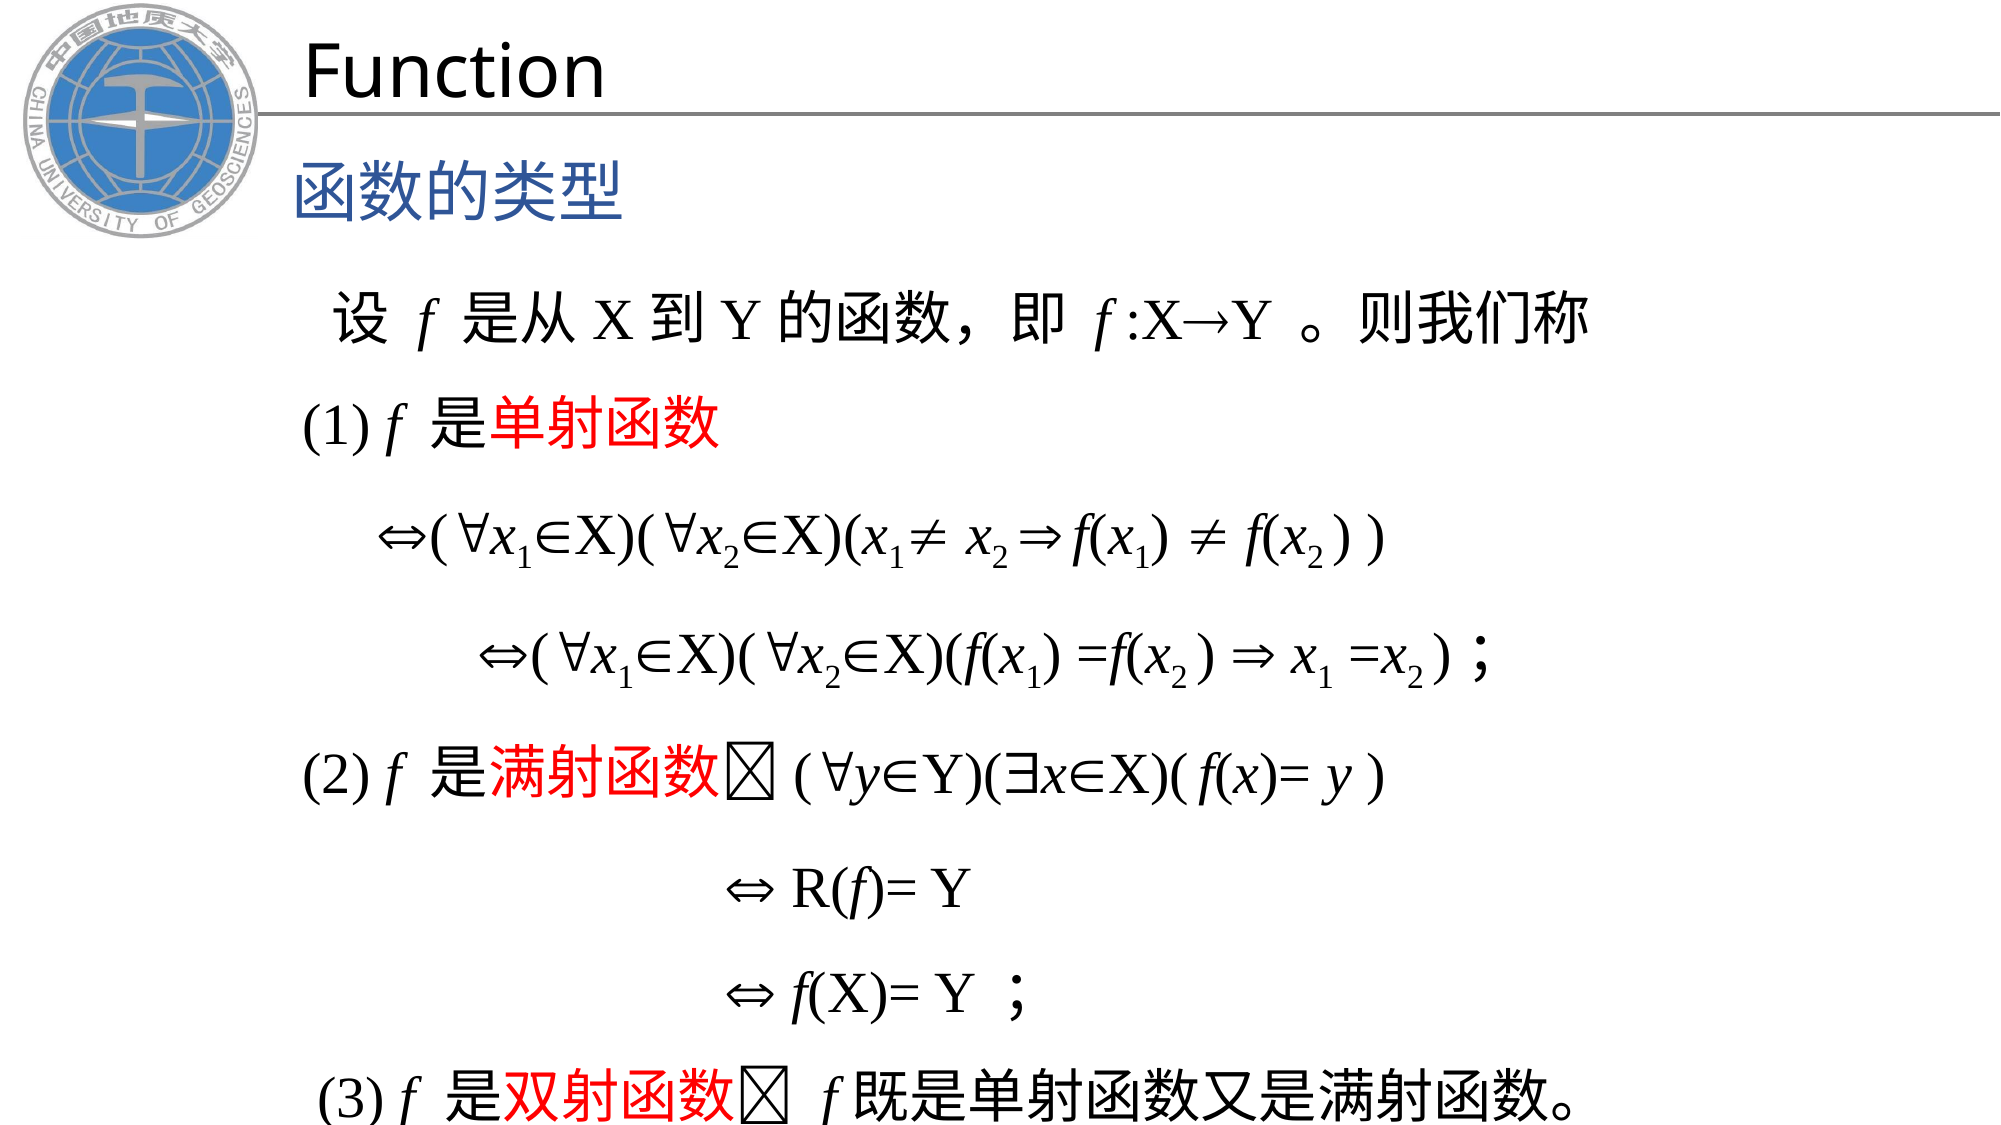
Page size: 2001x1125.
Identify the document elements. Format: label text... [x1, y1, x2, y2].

text_box 设 f 是从X到Y的函数，即 f :XY 。则我们称 (1) f 是单射函数 (x1X)(x2X)(x1 x2  f(x1)  f(x2 ) ) (x1X)(x2X)(f(x1) =f(x2 )  x1 =x2 )； (2) f 是满射函数(yY)(xX)( f(x)= y )  R(f)= Y  f(X)= Y ； (3) f 是双射函数 f既是单射函数又是满射函数。 [258, 238, 2000, 1125]
picture [21, 3, 258, 239]
text_box Function [287, 15, 1233, 120]
text_box 函数的类型 [276, 142, 896, 238]
